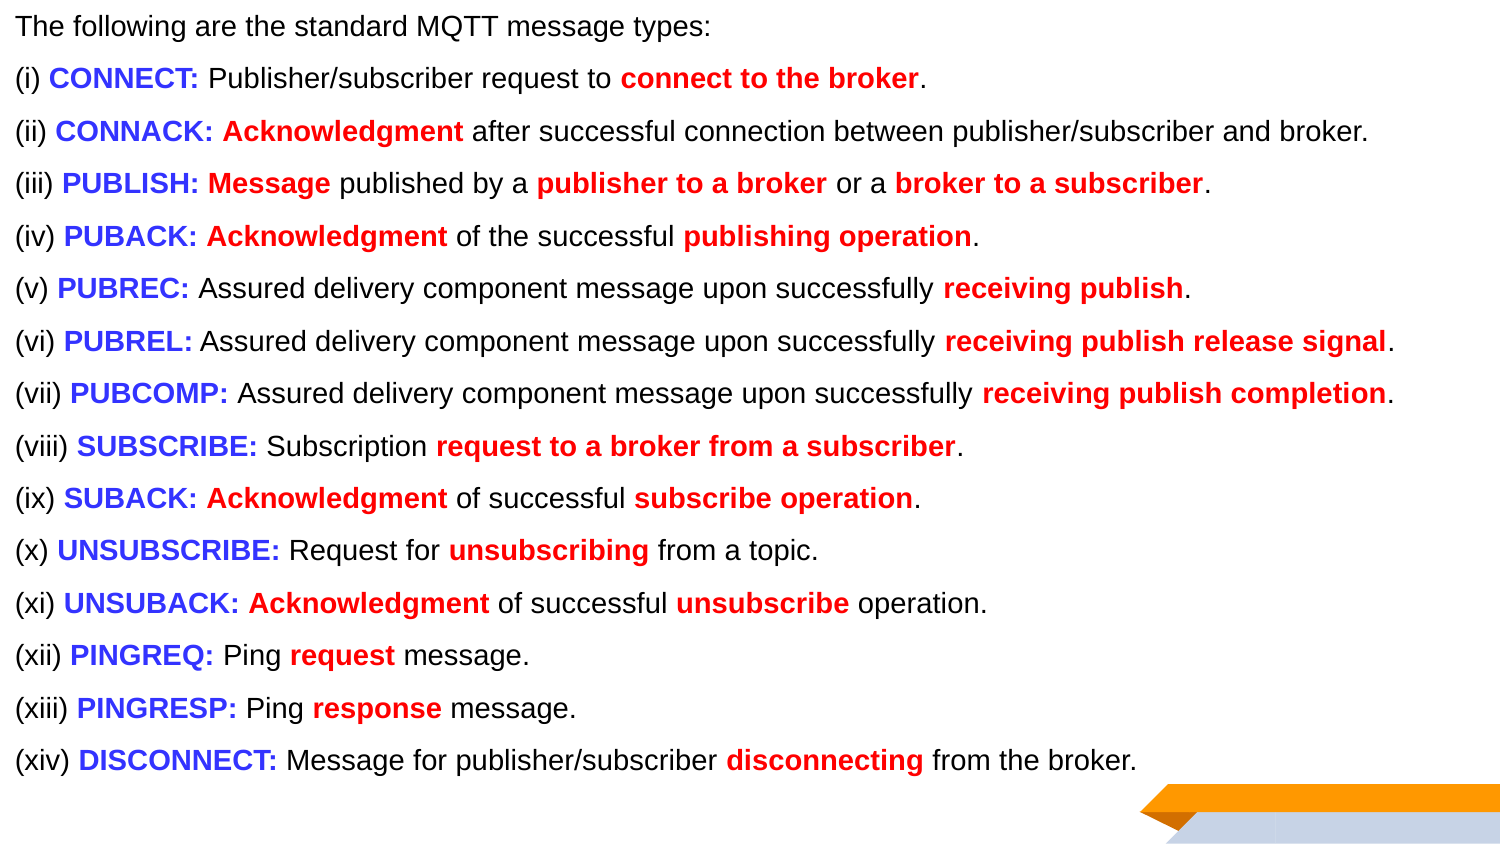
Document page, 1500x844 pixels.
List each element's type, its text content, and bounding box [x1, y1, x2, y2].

text_box The following are the standard MQTT message types: (i) CONNECT: Publisher/subscriber request to connect to the broker. (ii) CONNACK: Acknowledgment after successful connection between publisher/subscriber and broker. (iii) PUBLISH: Message published by a publisher to a broker or a broker to a subscriber. (iv) PUBACK: Acknowledgment of the successful publishing operation. (v) PUBREC: Assured delivery component message upon successfully receiving publish. (vi) PUBREL: Assured delivery component message upon successfully receiving publish release signal. (vii) PUBCOMP: Assured delivery component message upon successfully receiving publish completion. (viii) SUBSCRIBE: Subscription request to a broker from a subscriber. (ix) SUBACK: Acknowledgment of successful subscribe operation. (x) UNSUBSCRIBE: Request for unsubscribing from a topic. (xi) UNSUBACK: Acknowledgment of successful unsubscribe operation. (xii) PINGREQ: Ping request message. (xiii) PINGRESP: Ping response message. (xiv) DISCONNECT: Message for publisher/subscriber disconnecting from the broker. [0, 0, 1500, 784]
